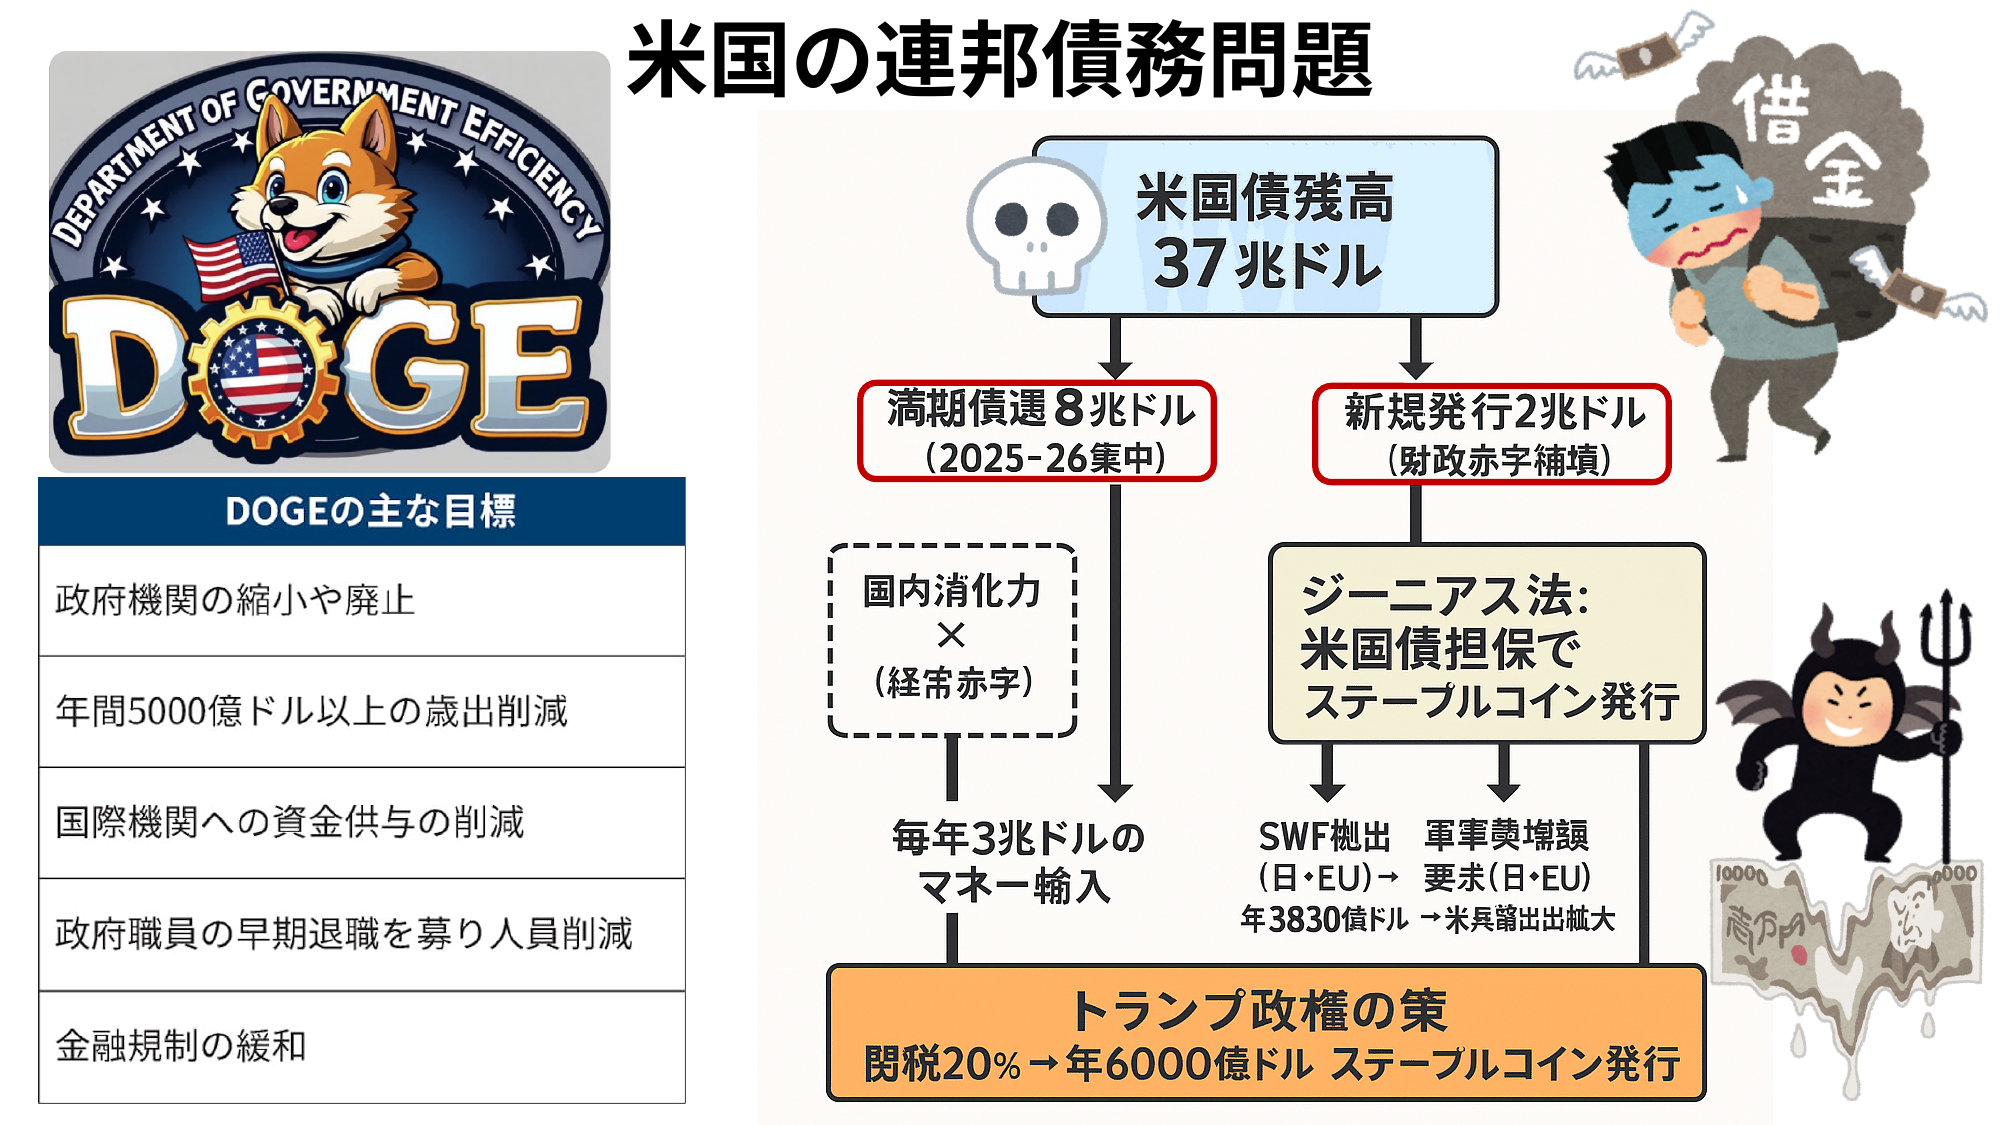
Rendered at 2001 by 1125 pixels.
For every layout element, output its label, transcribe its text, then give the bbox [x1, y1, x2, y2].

picture [757, 0, 2000, 1125]
picture [37, 476, 687, 1105]
text_box 米国の連邦債務問題 [0, 0, 1560, 115]
picture [41, 47, 613, 475]
